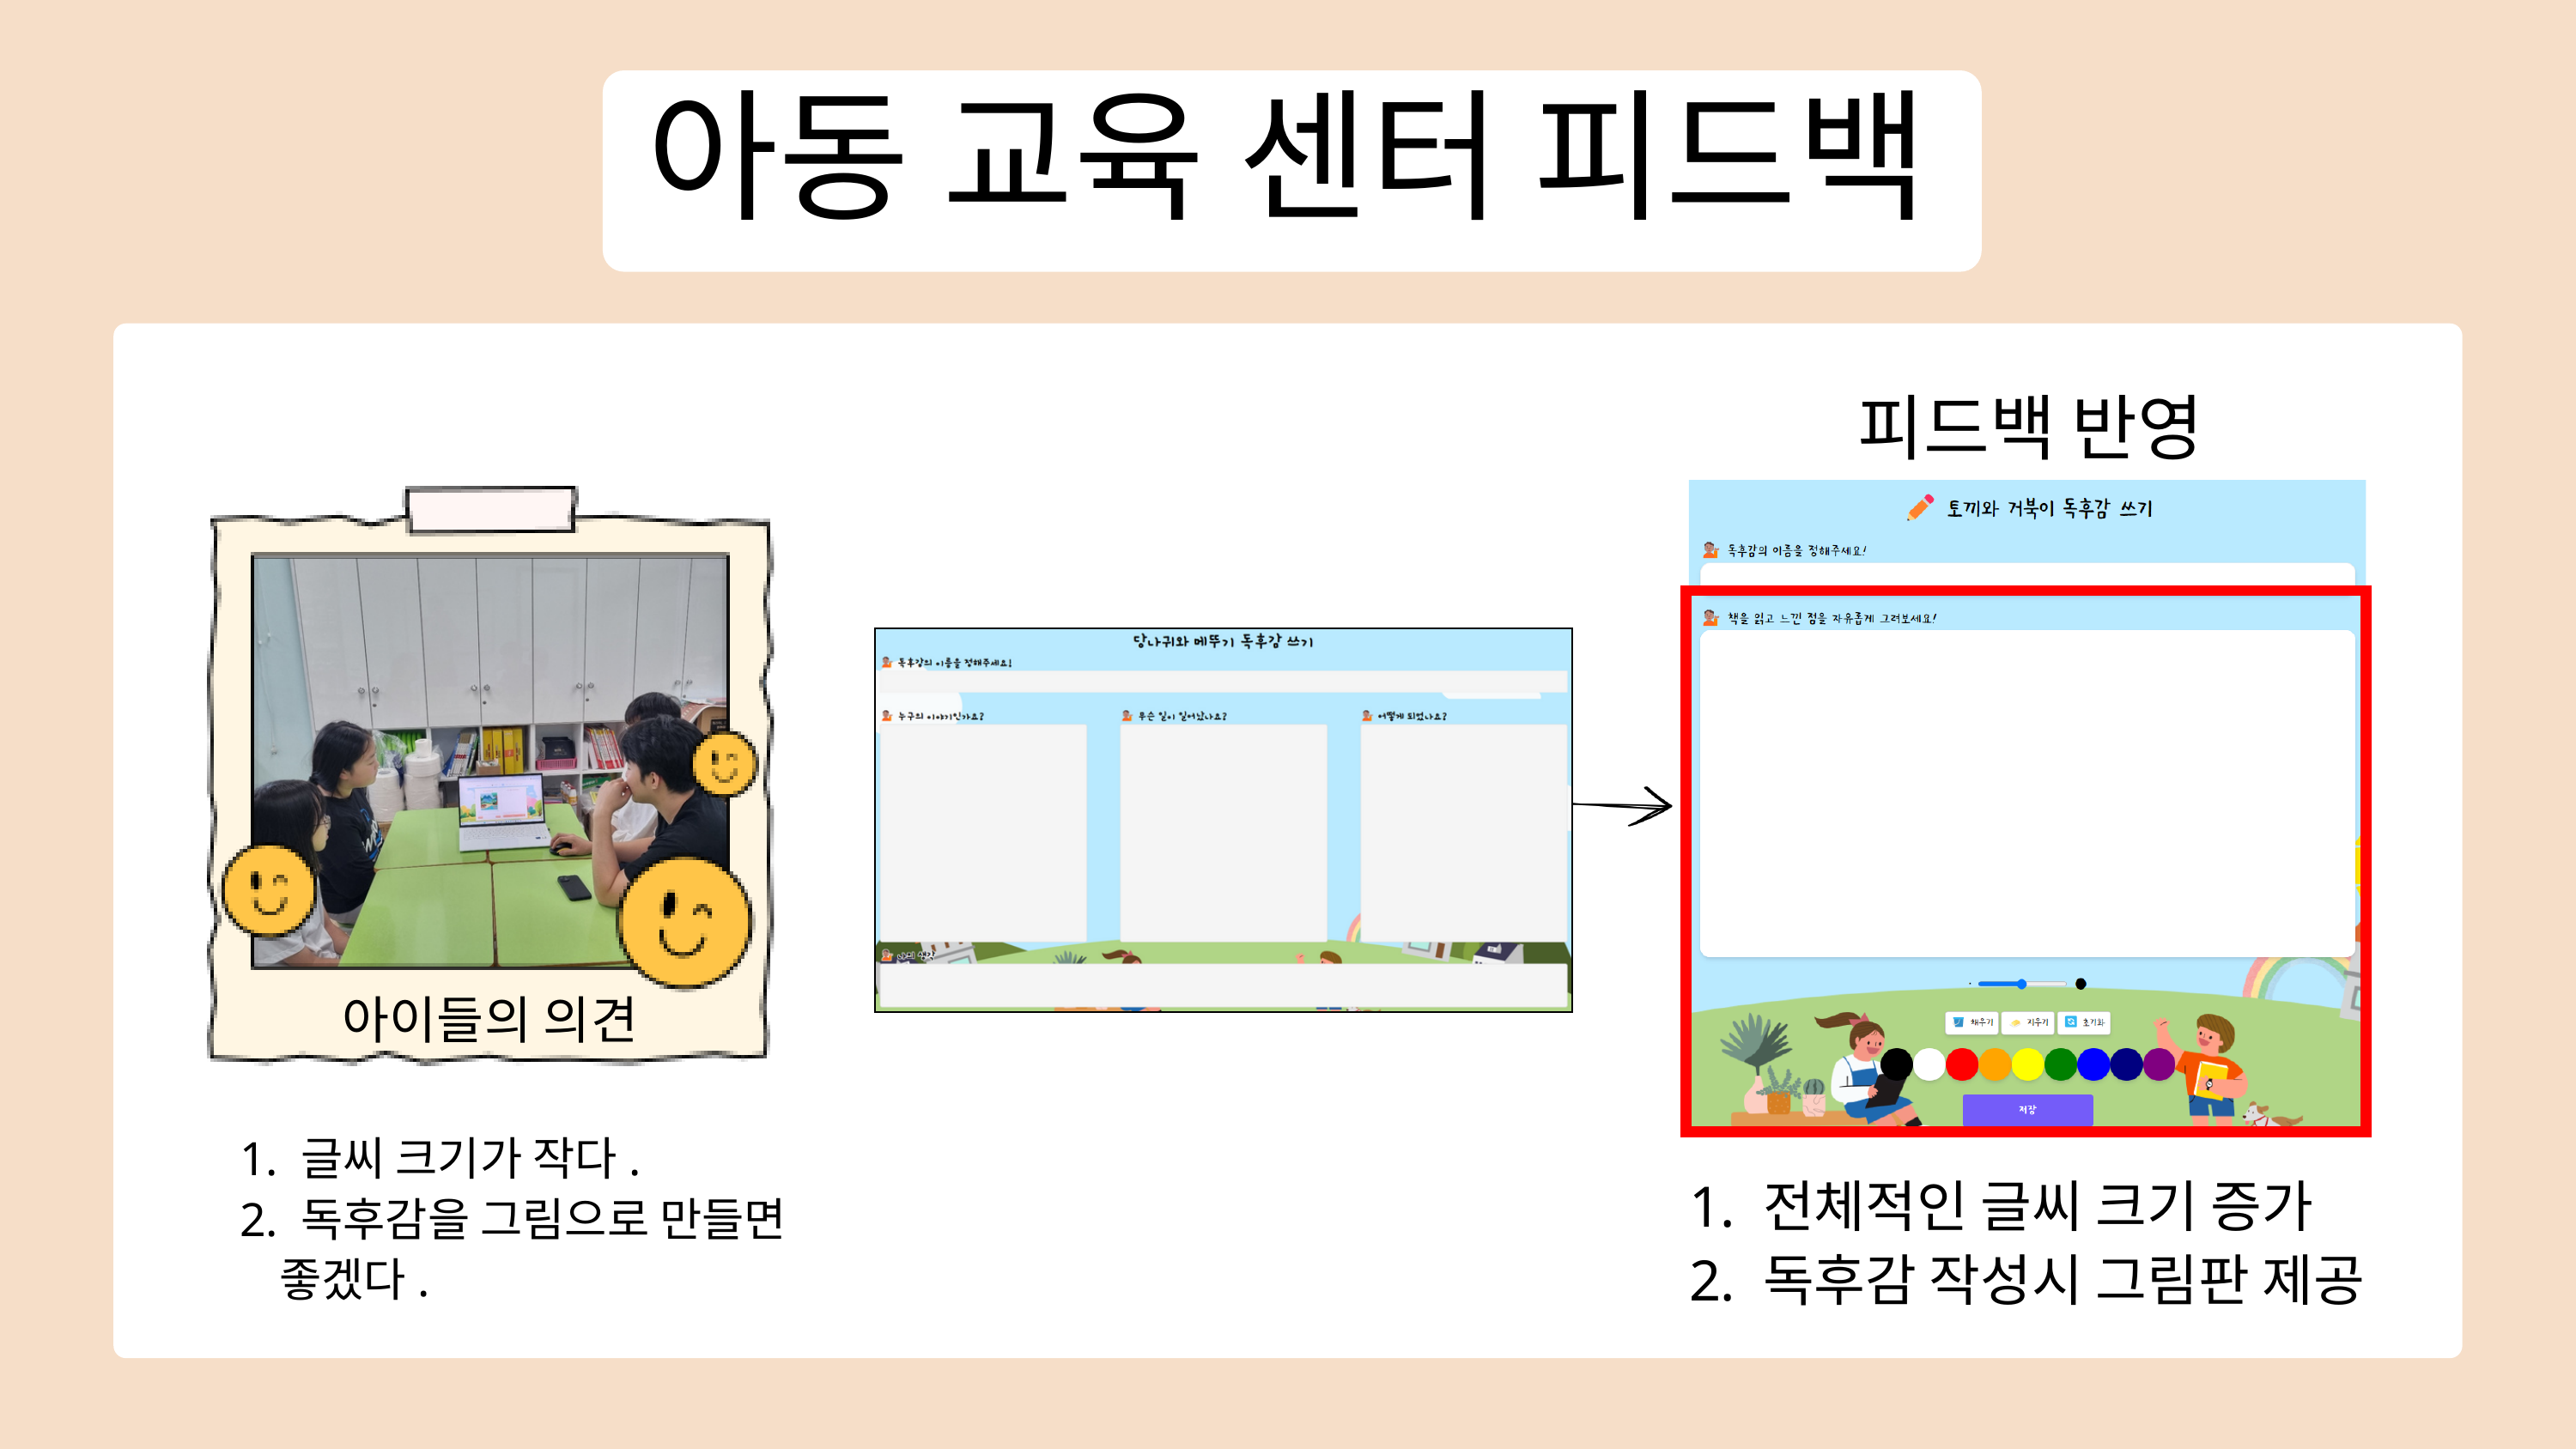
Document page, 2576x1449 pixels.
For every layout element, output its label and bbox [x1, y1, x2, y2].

text_box [1686, 590, 2366, 1132]
text_box [602, 70, 1983, 272]
text_box [79, 486, 902, 1066]
text_box [112, 323, 2463, 1359]
